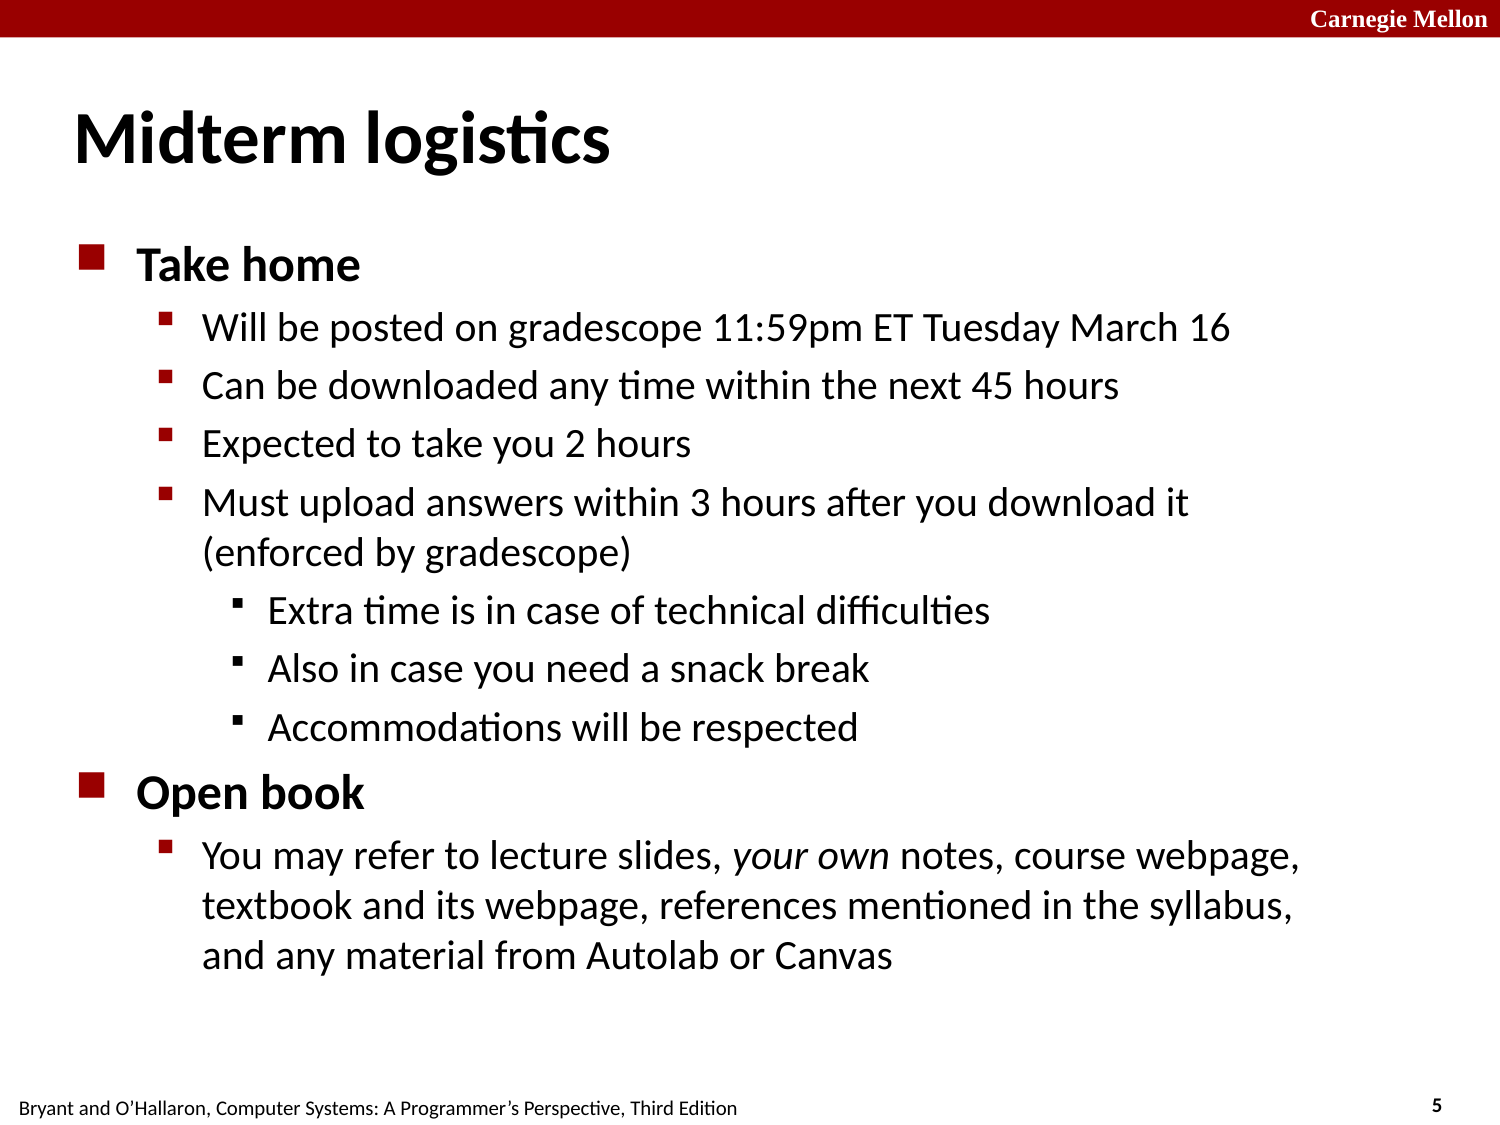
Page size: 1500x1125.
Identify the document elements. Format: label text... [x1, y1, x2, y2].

title Midterm logistics [58, 71, 1305, 197]
list Take home Will be posted on gradescope 11:59pm ET Tuesday March 16 Can be downloaded any time within the next 45 hours Expected to take you 2 hours Must upload answers within 3 hours after you download it (enforced by gradescope) Extra time is in case of technical difficulties Also in case you need a snack break Accommodations will be respected Open book You may refer to lecture slides, your own notes, course webpage, textbook and its webpage, references mentioned in the syllabus, and any material from Autolab or Canvas [64, 223, 1361, 1040]
